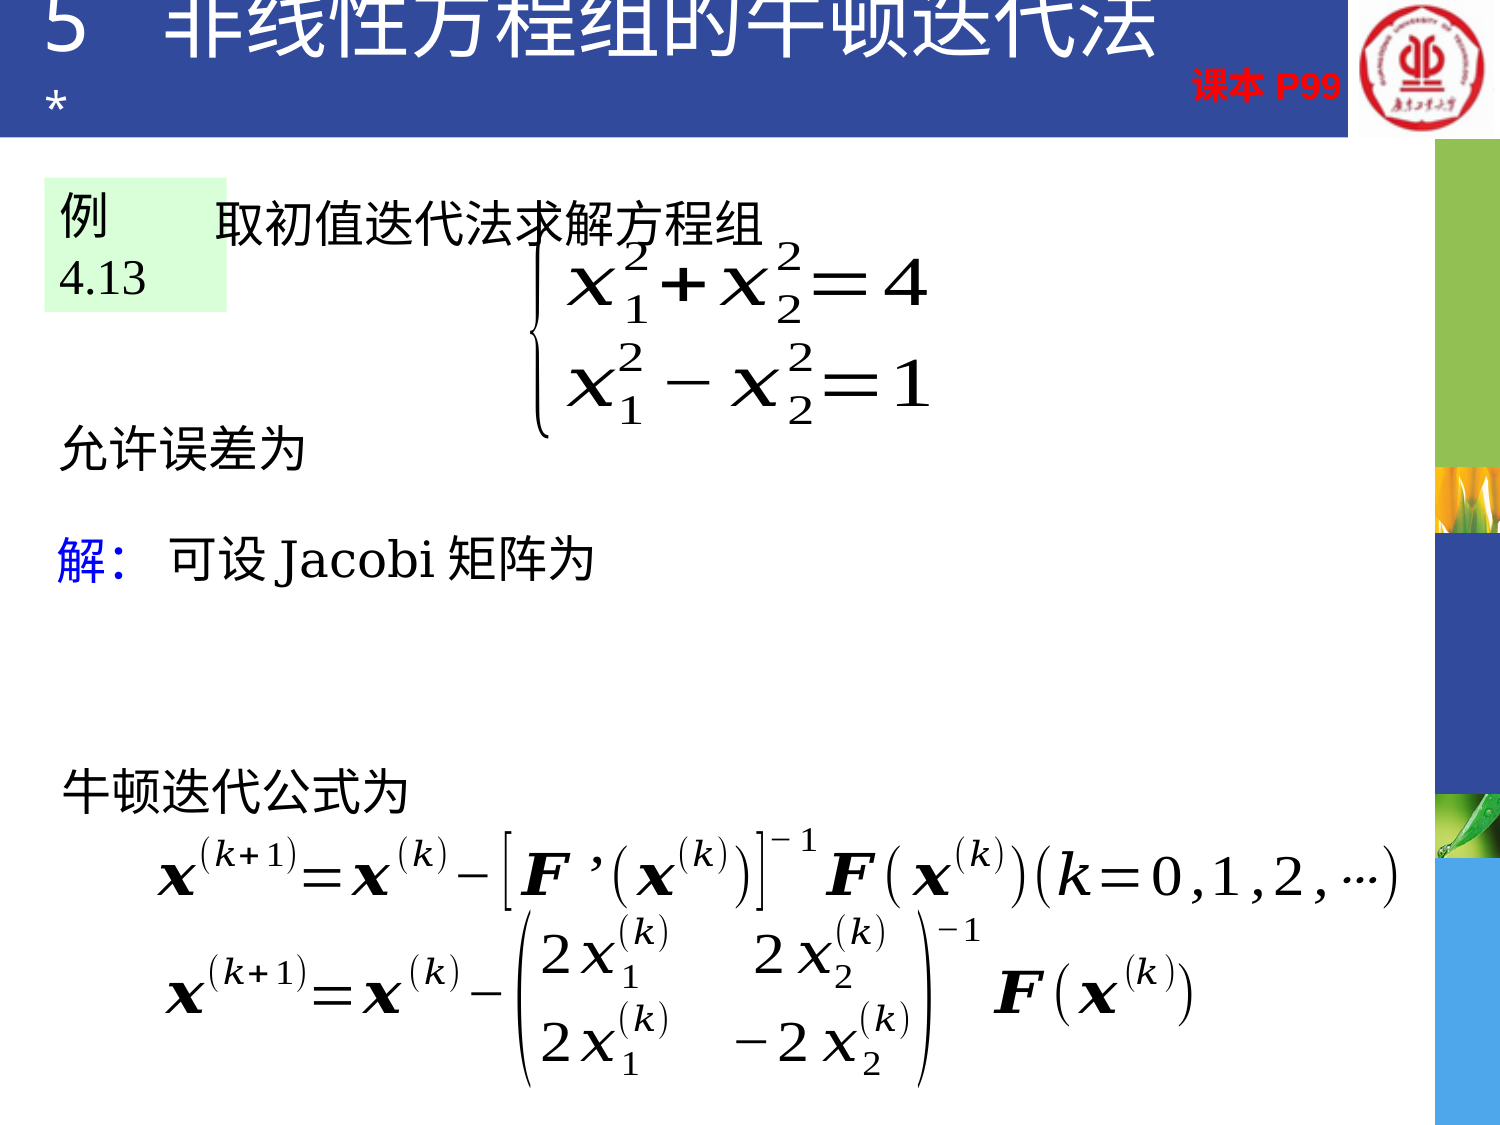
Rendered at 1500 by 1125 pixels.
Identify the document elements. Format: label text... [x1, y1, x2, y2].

picture [1435, 794, 1500, 858]
text_box 例 4.13 [44, 177, 227, 313]
text_box 牛顿迭代公式为 [46, 753, 545, 829]
picture [1435, 467, 1500, 533]
title 5 非线性方程组的牛顿迭代法* [26, 28, 1190, 109]
text_box 解： [41, 522, 183, 658]
text_box 课本P99 [1176, 54, 1357, 115]
picture [1358, 0, 1495, 138]
